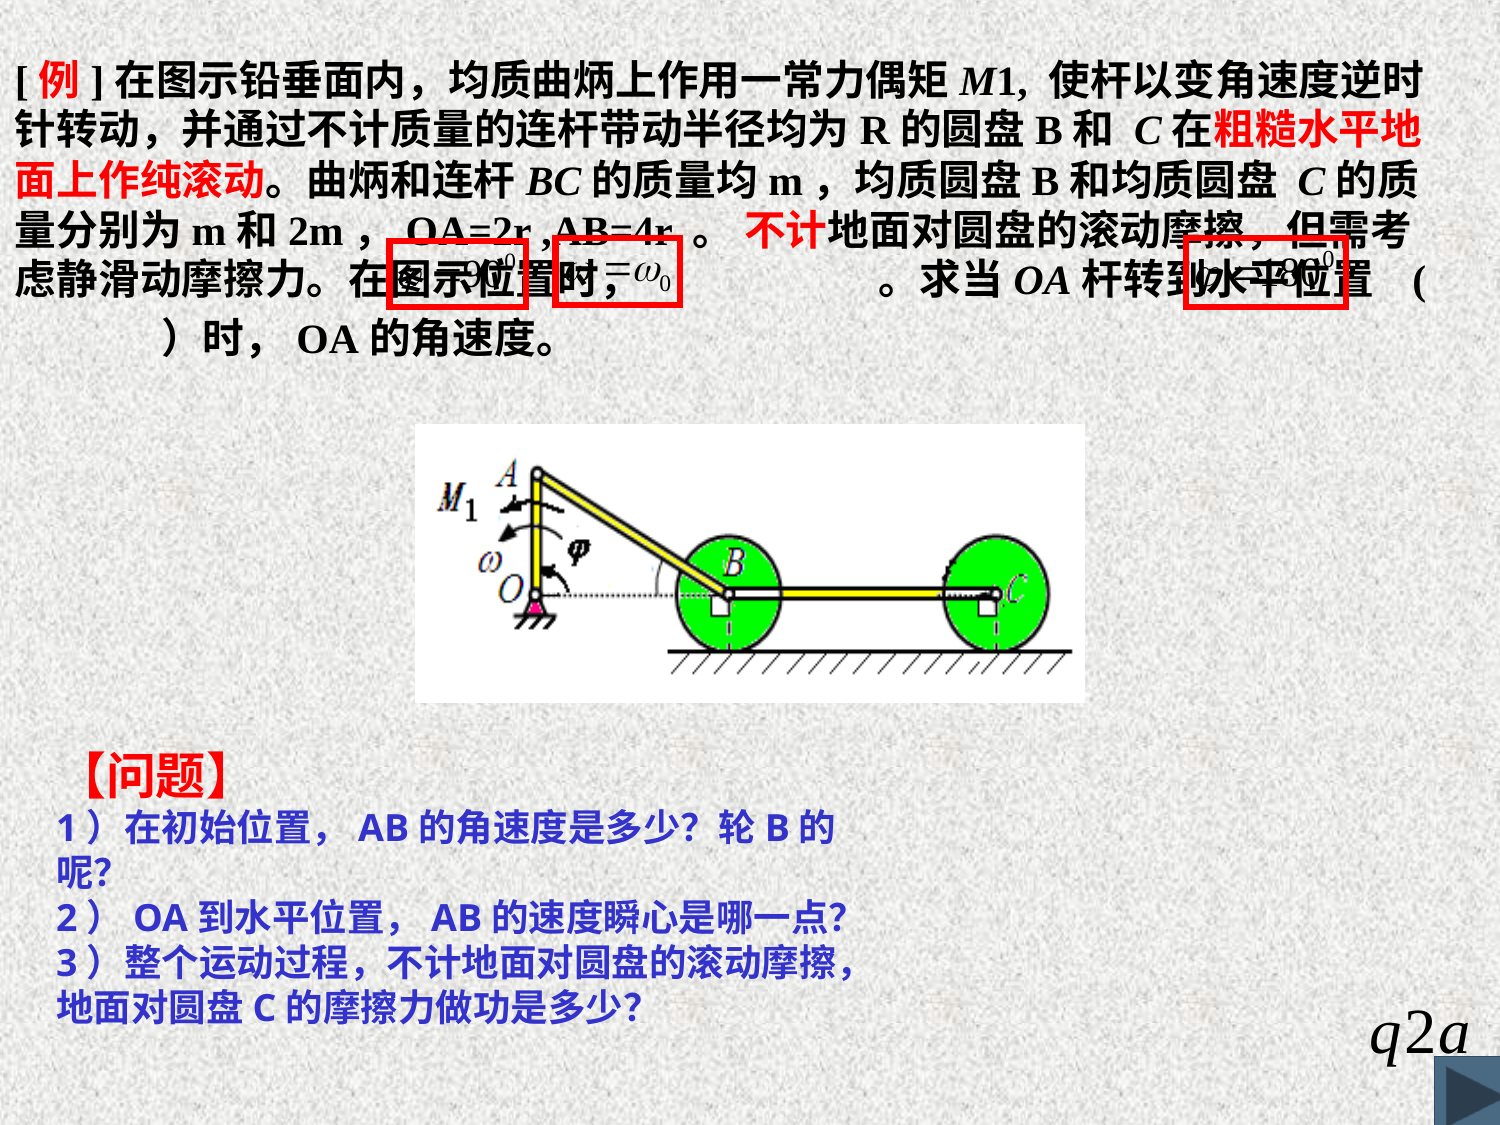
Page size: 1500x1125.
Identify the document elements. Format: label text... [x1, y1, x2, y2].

text_box [例]在图示铅垂面内，均质曲炳上作用一常力偶矩M1, 使杆以变角速度逆时针转动，并通过不计质量的连杆带动半径均为R的圆盘B和 C在粗糙水平地面上作纯滚动。曲炳和连杆BC的质量均m，均质圆盘B和均质圆盘 C的质量分别为m和2m，OA=2r ,AB=4r 。 不计地面对圆盘的滚动摩擦，但需考虑静滑动摩擦力。在图示位置时， 。求当OA杆转到水平位置 ( ）时，OA的角速度。 [0, 45, 1455, 371]
text_box 【问题】 1）在初始位置，AB的角速度是多少？轮B的呢？ 2）OA到水平位置，AB的速度瞬心是哪一点？ 3）整个运动过程，不计地面对圆盘的滚动摩擦，地面对圆盘C的摩擦力做功是多少？ [41, 736, 874, 1037]
picture [0, 0, 1500, 1125]
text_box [1359, 994, 1484, 1081]
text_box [1189, 241, 1343, 304]
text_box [392, 243, 523, 304]
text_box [558, 241, 677, 302]
